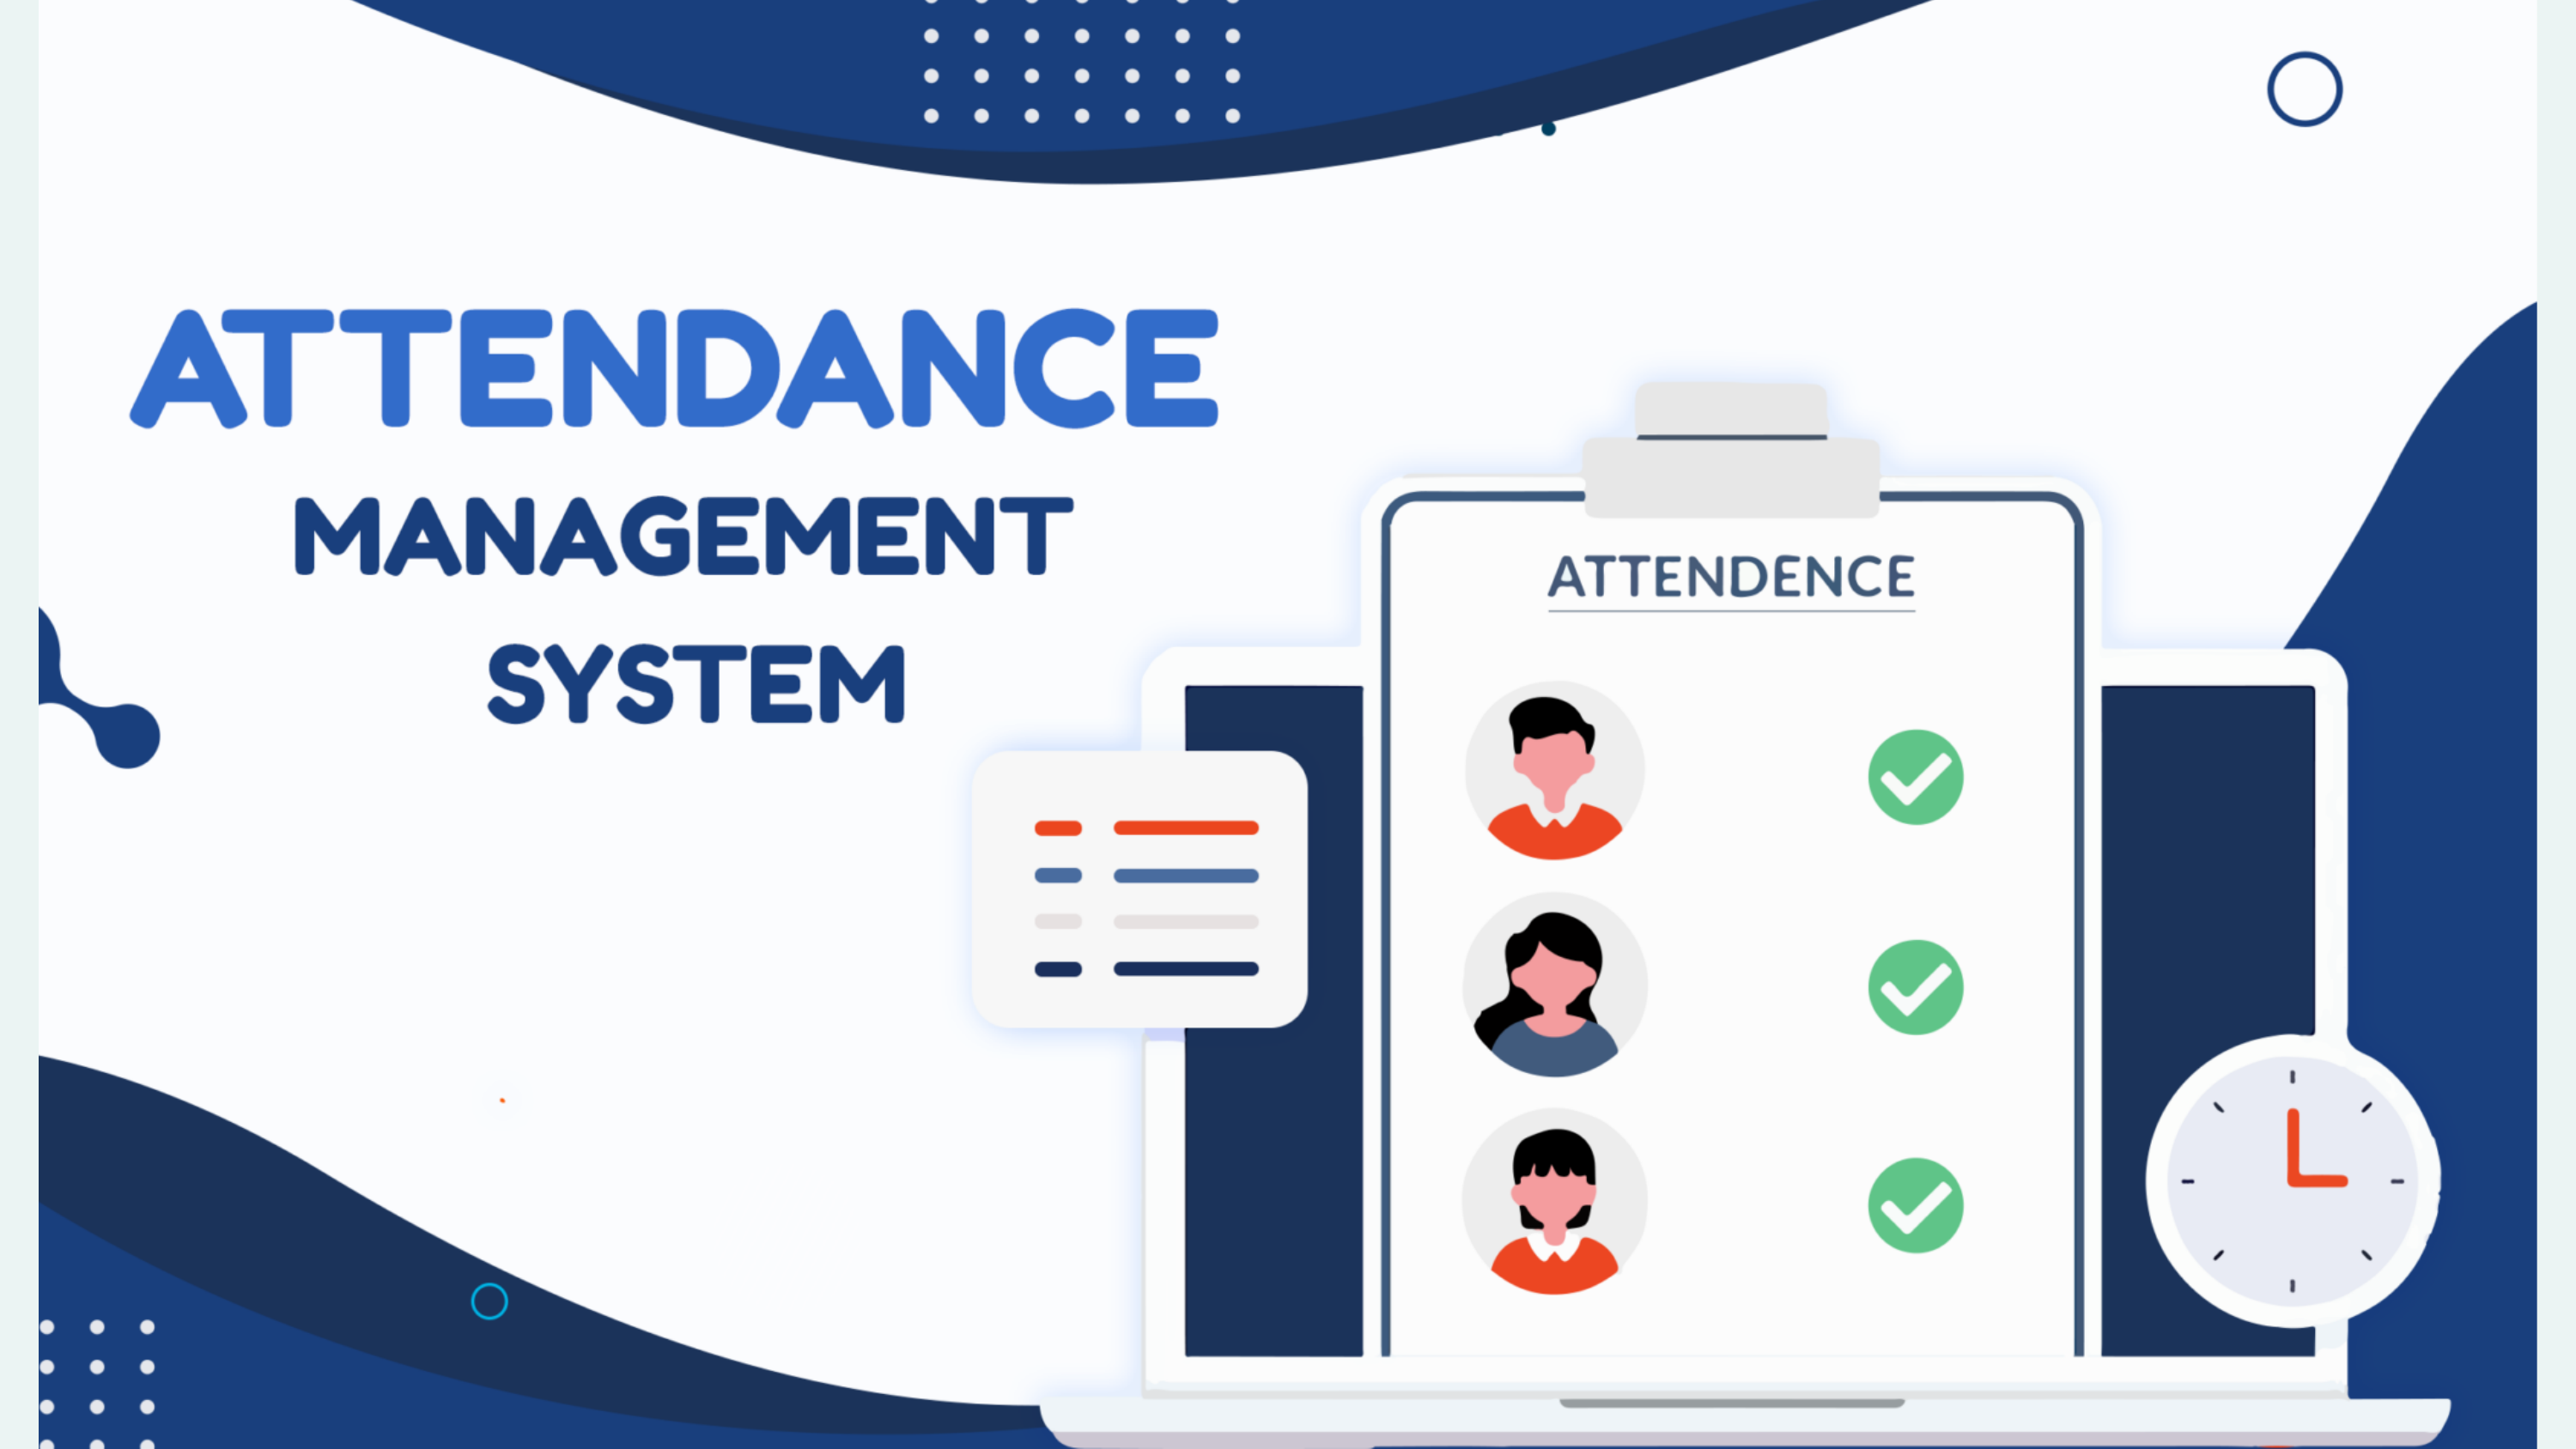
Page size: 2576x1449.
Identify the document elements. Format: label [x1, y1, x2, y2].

text_box [0, 0, 2576, 1449]
